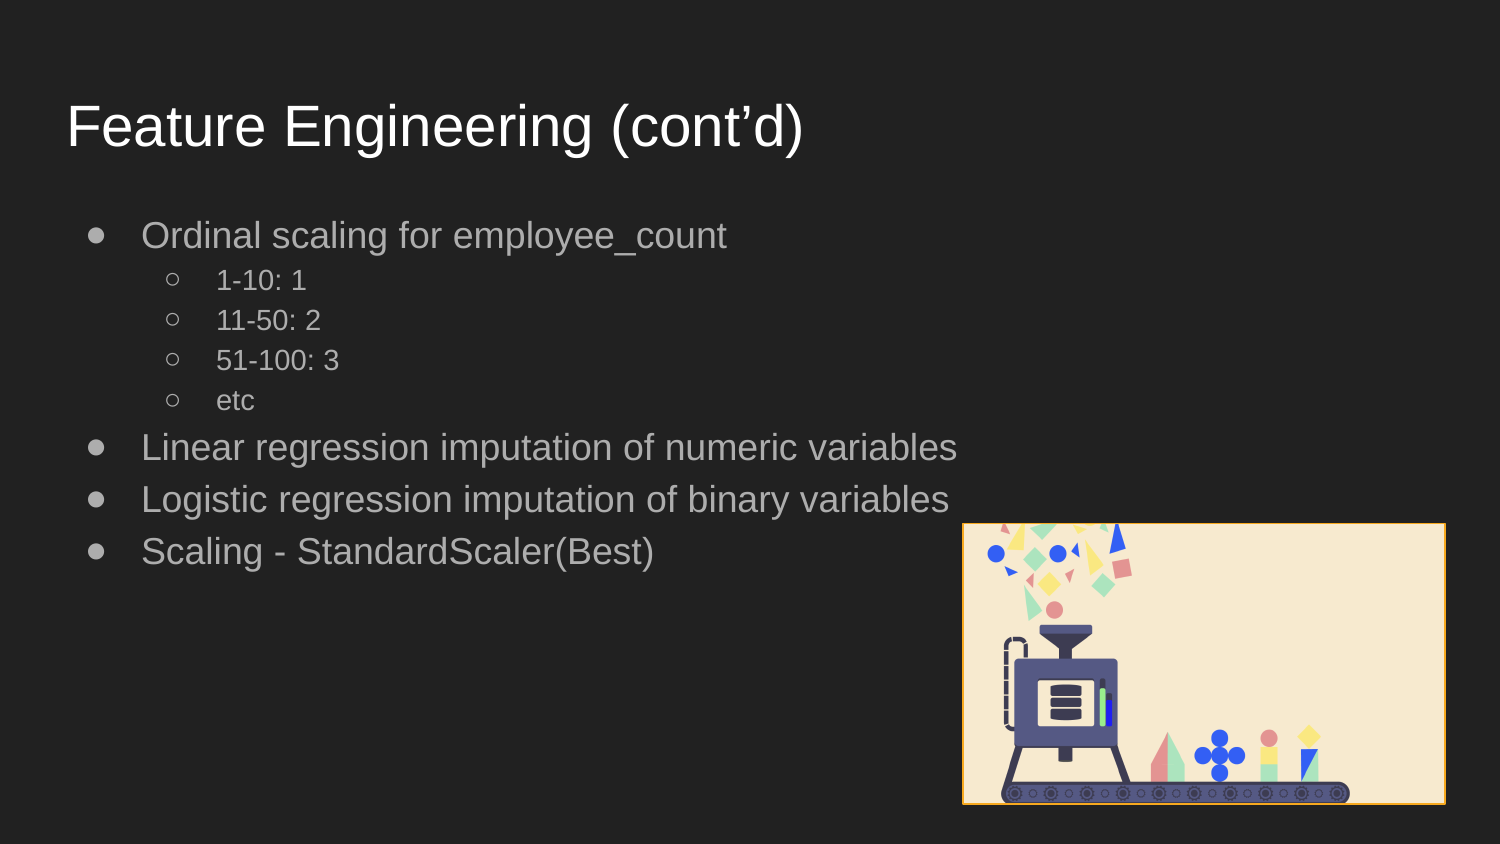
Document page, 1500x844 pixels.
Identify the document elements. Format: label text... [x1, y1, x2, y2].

title Feature Engineering (cont’d) [51, 72, 1449, 167]
list Ordinal scaling for employee_count 1-10: 1 11-50: 2 51-100: 3 etc Linear regression imputation of numeric variables Logistic regression imputation of binary variables Scaling - StandardScaler(Best) [51, 189, 1449, 793]
picture [963, 524, 1445, 804]
